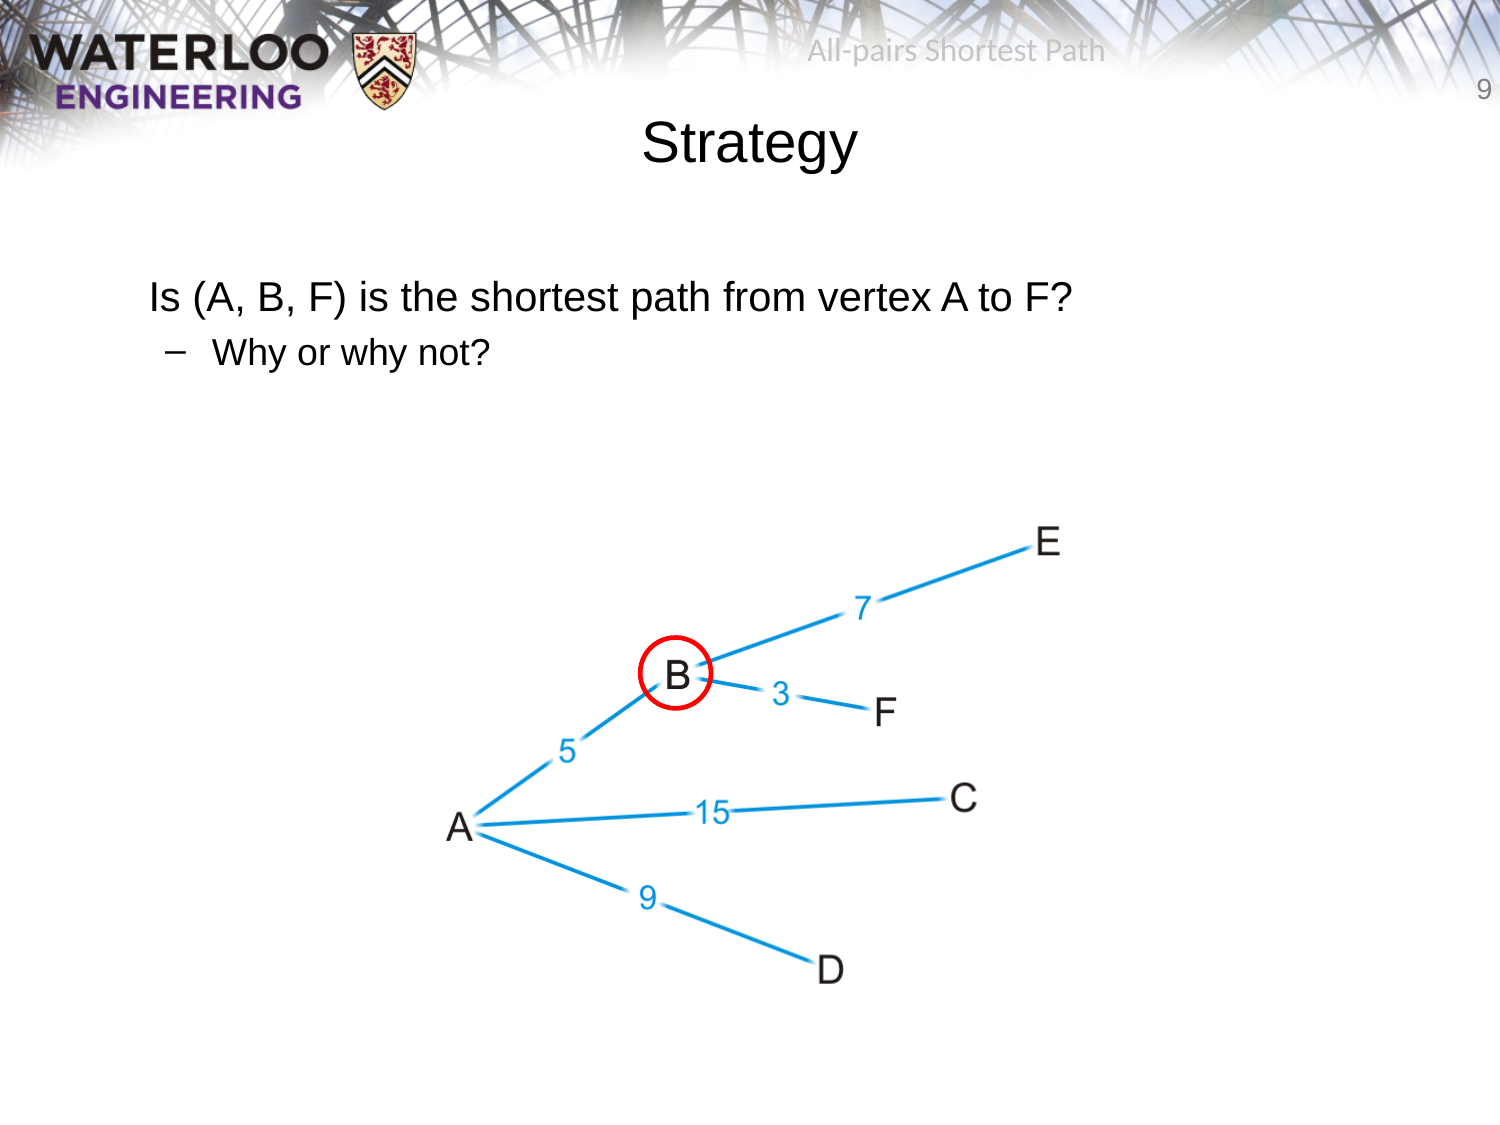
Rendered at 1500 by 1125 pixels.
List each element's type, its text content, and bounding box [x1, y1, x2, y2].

footer All-pairs Shortest Path [478, 18, 1436, 79]
picture [0, 0, 1500, 1125]
list Is (A, B, F) is the shortest path from vertex A to F? Why or why not? [74, 262, 1426, 1006]
title Strategy [74, 44, 1426, 233]
